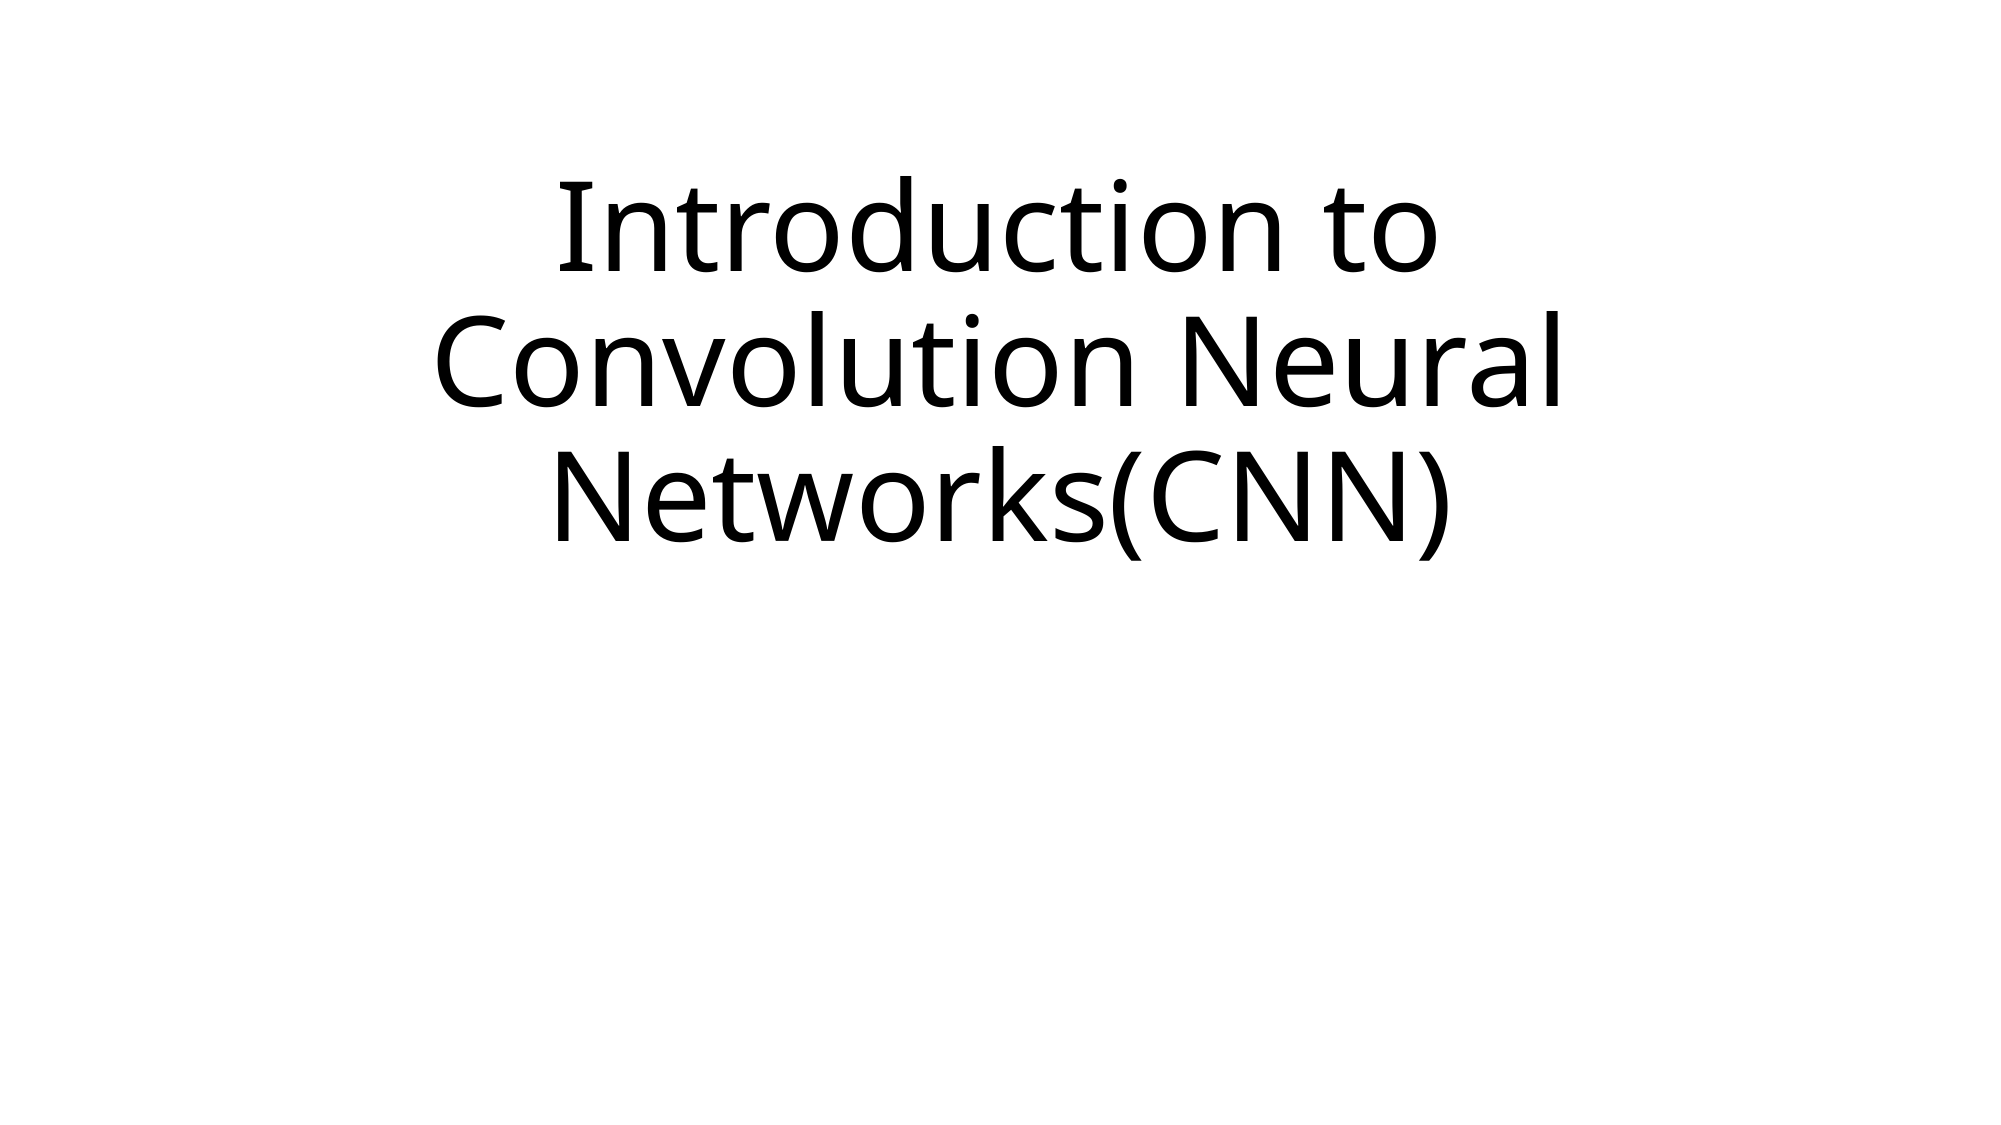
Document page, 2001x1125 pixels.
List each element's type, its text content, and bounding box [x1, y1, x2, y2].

title Introduction to Convolution Neural Networks(CNN) [249, 184, 1750, 576]
